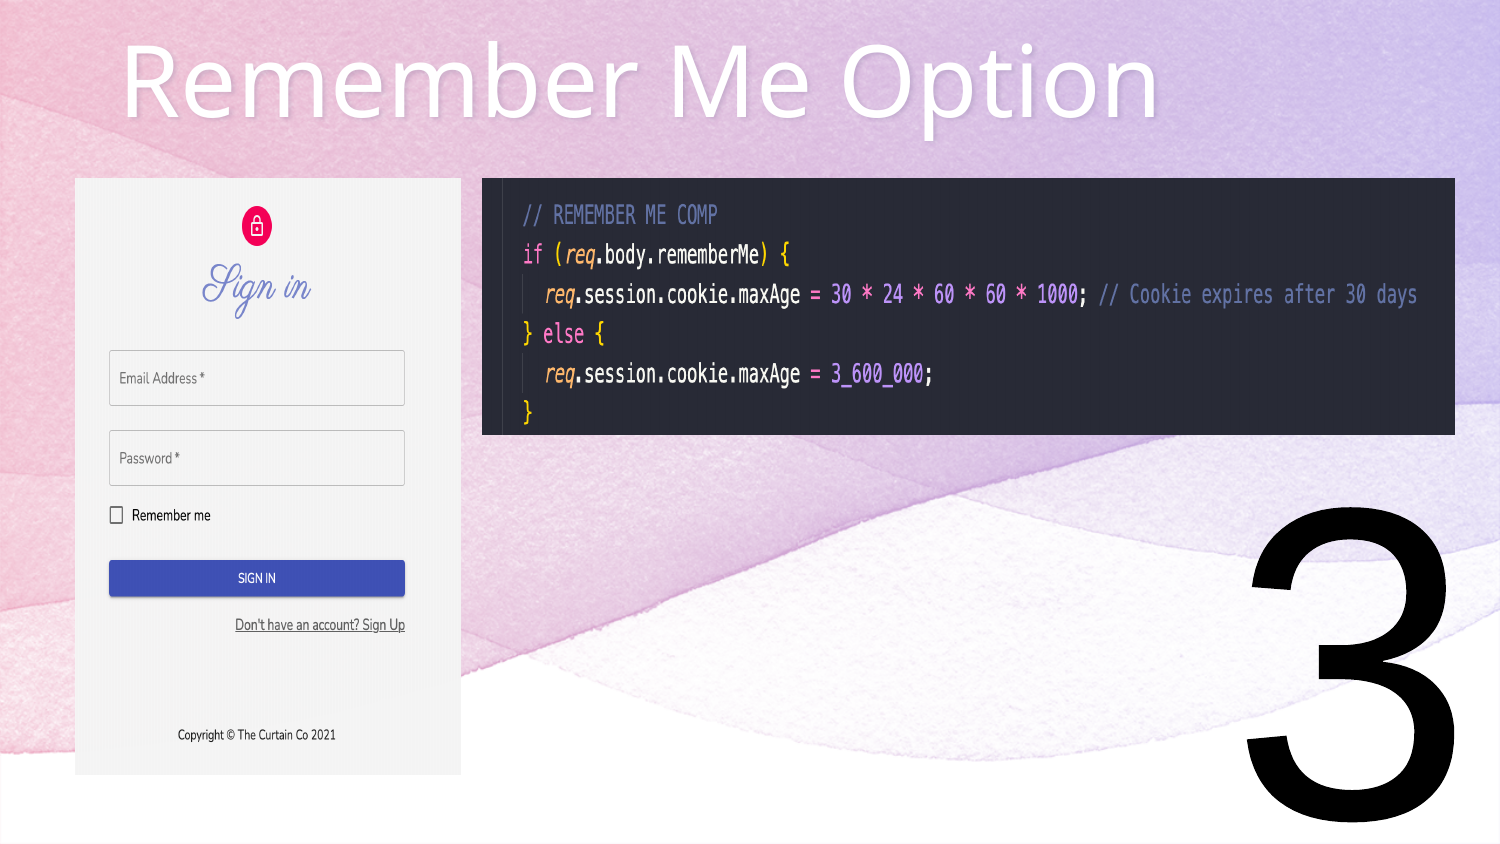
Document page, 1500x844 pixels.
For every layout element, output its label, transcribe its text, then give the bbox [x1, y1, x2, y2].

title Remember Me Option [118, 34, 1423, 140]
picture [0, 0, 1500, 844]
